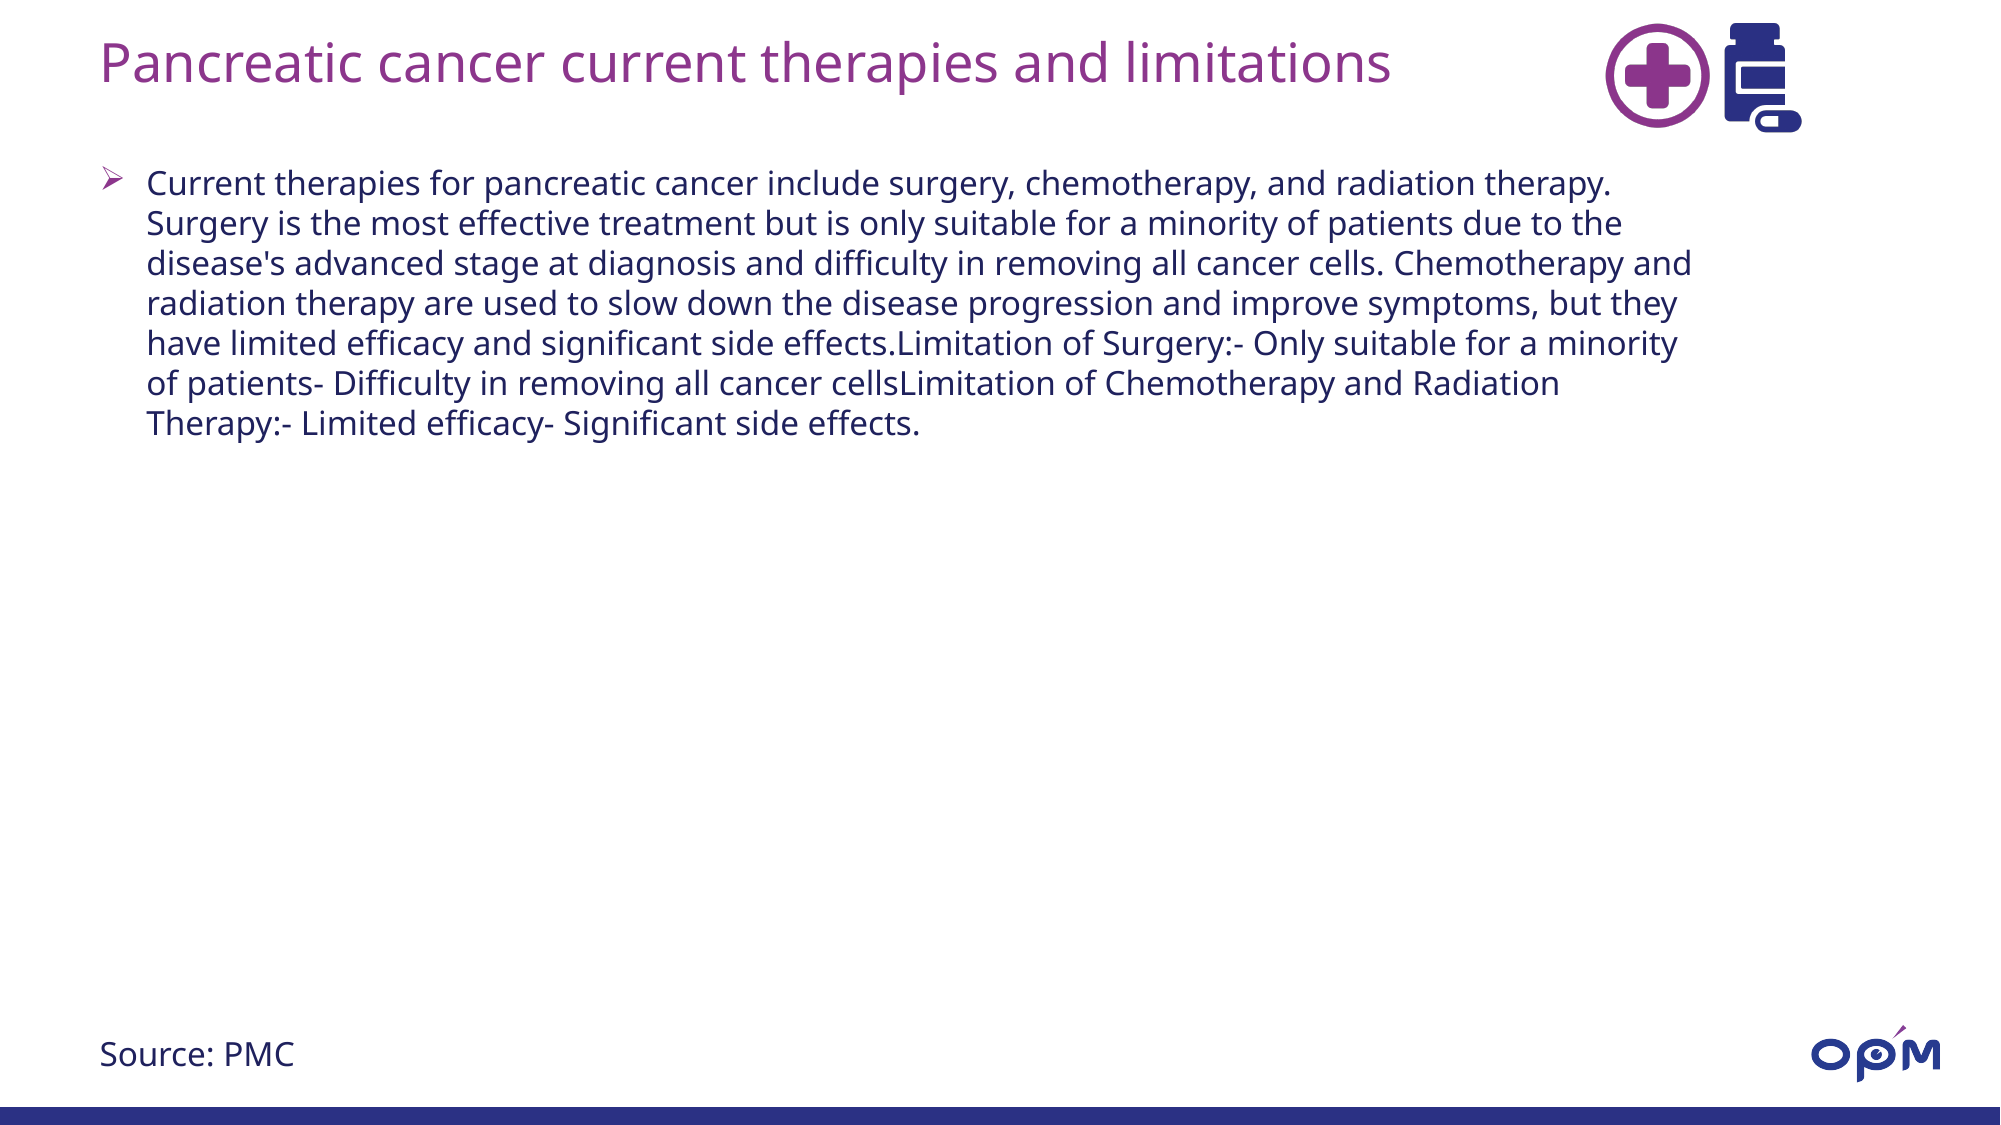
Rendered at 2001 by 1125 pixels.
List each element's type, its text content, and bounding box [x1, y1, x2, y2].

title Pancreatic cancer current therapies and limitations [84, 28, 1580, 122]
list Source: PMC [84, 1029, 1130, 1084]
picture [1789, 1006, 1962, 1102]
list Current therapies for pancreatic cancer include surgery, chemotherapy, and radiation therapy. Surgery is the most effective treatment but is only suitable for a minority of patients due to the disease's advanced stage at diagnosis and difficulty in removing all cancer cells. Chemotherapy and radiation therapy are used to slow down the disease progression and improve symptoms, but they have limited efficacy and significant side effects.Limitation of Surgery:- Only suitable for a minority of patients- Difficulty in removing all cancer cellsLimitation of Chemotherapy and Radiation Therapy:- Limited efficacy- Significant side effects. [84, 155, 1723, 1024]
picture [1592, 10, 1829, 143]
